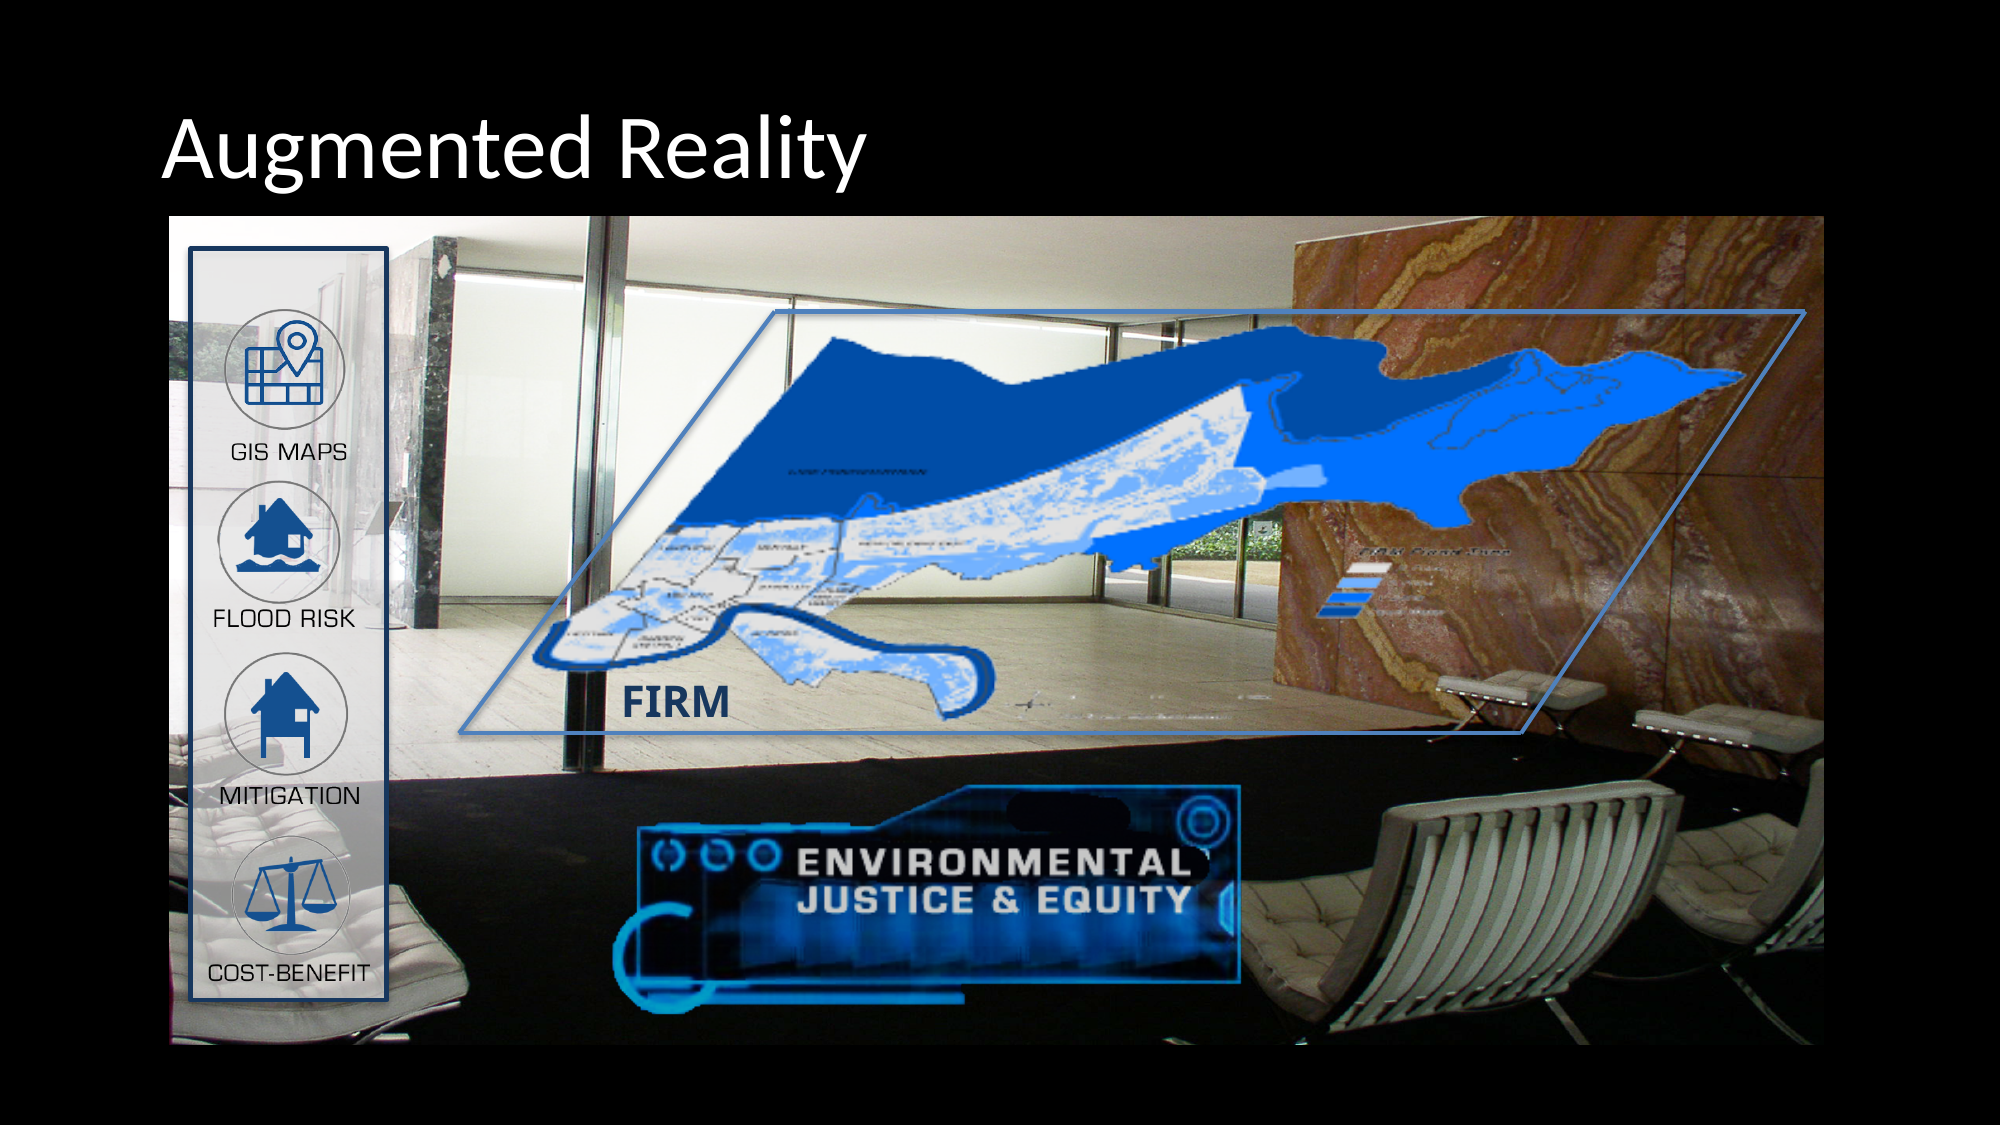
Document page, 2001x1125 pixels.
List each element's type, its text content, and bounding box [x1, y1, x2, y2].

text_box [1520, 311, 1806, 734]
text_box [458, 311, 775, 733]
picture [169, 190, 1825, 1045]
title Augmented Reality [146, 47, 1947, 236]
